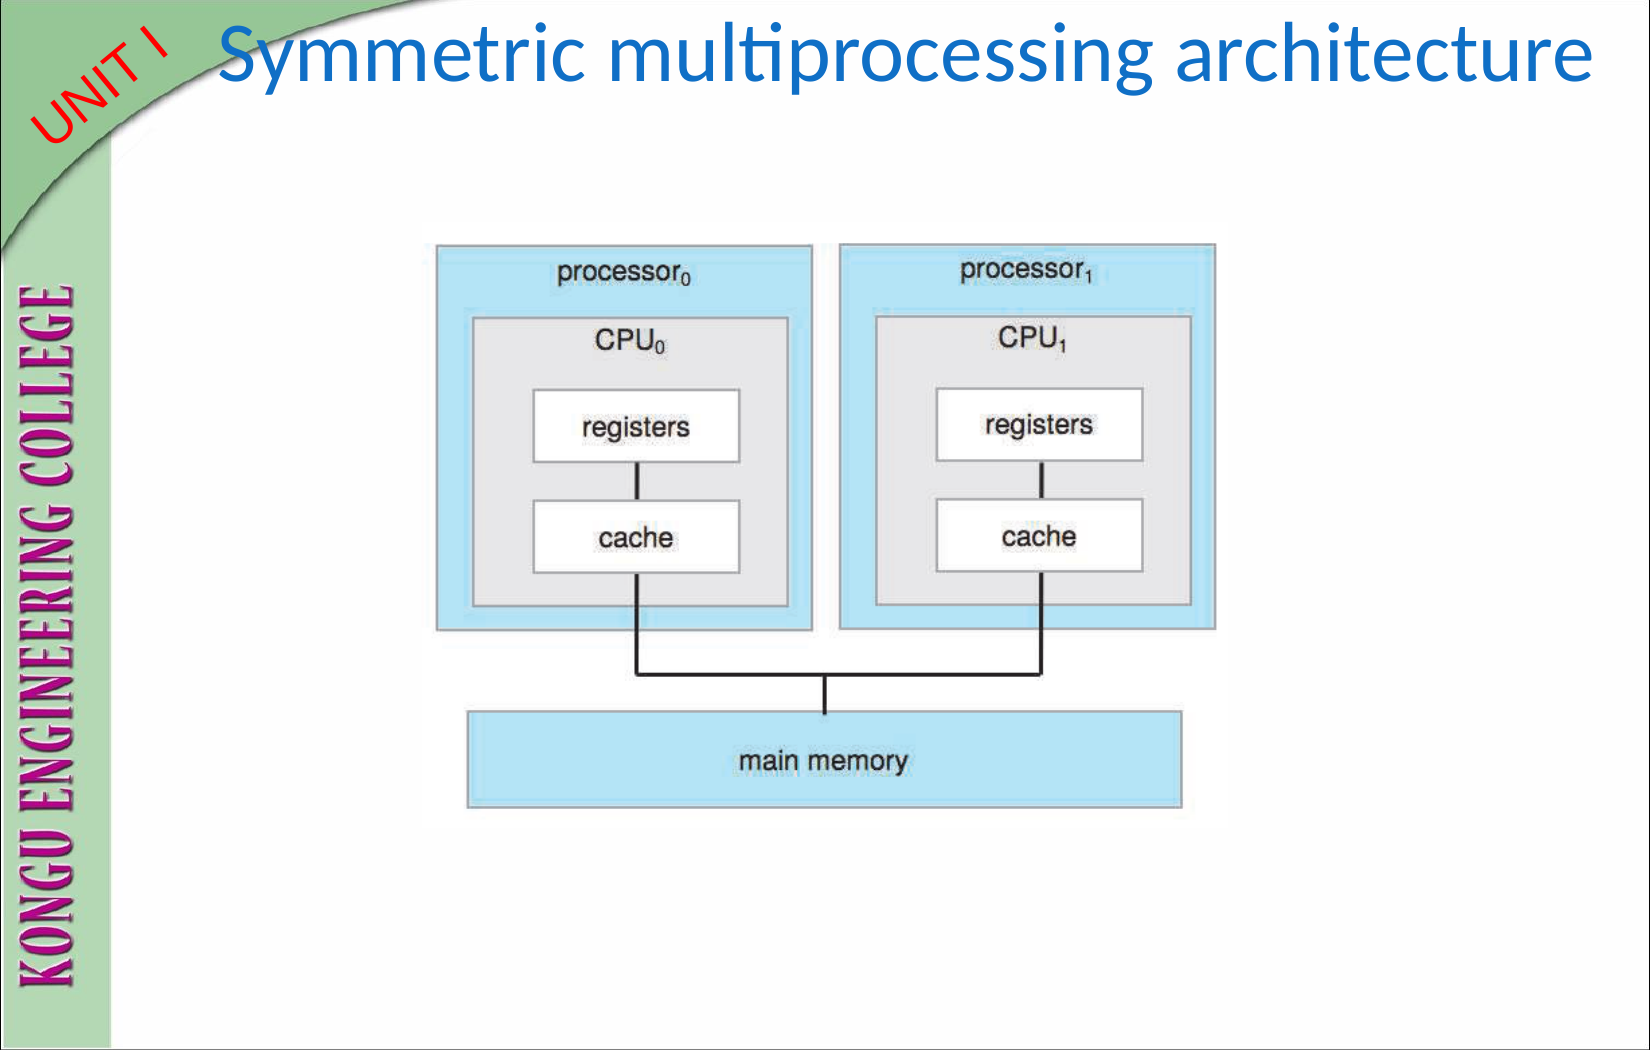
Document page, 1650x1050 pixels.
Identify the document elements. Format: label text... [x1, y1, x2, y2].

title Symmetric multiprocessing architecture [165, 0, 1650, 99]
picture [0, 0, 1650, 1050]
